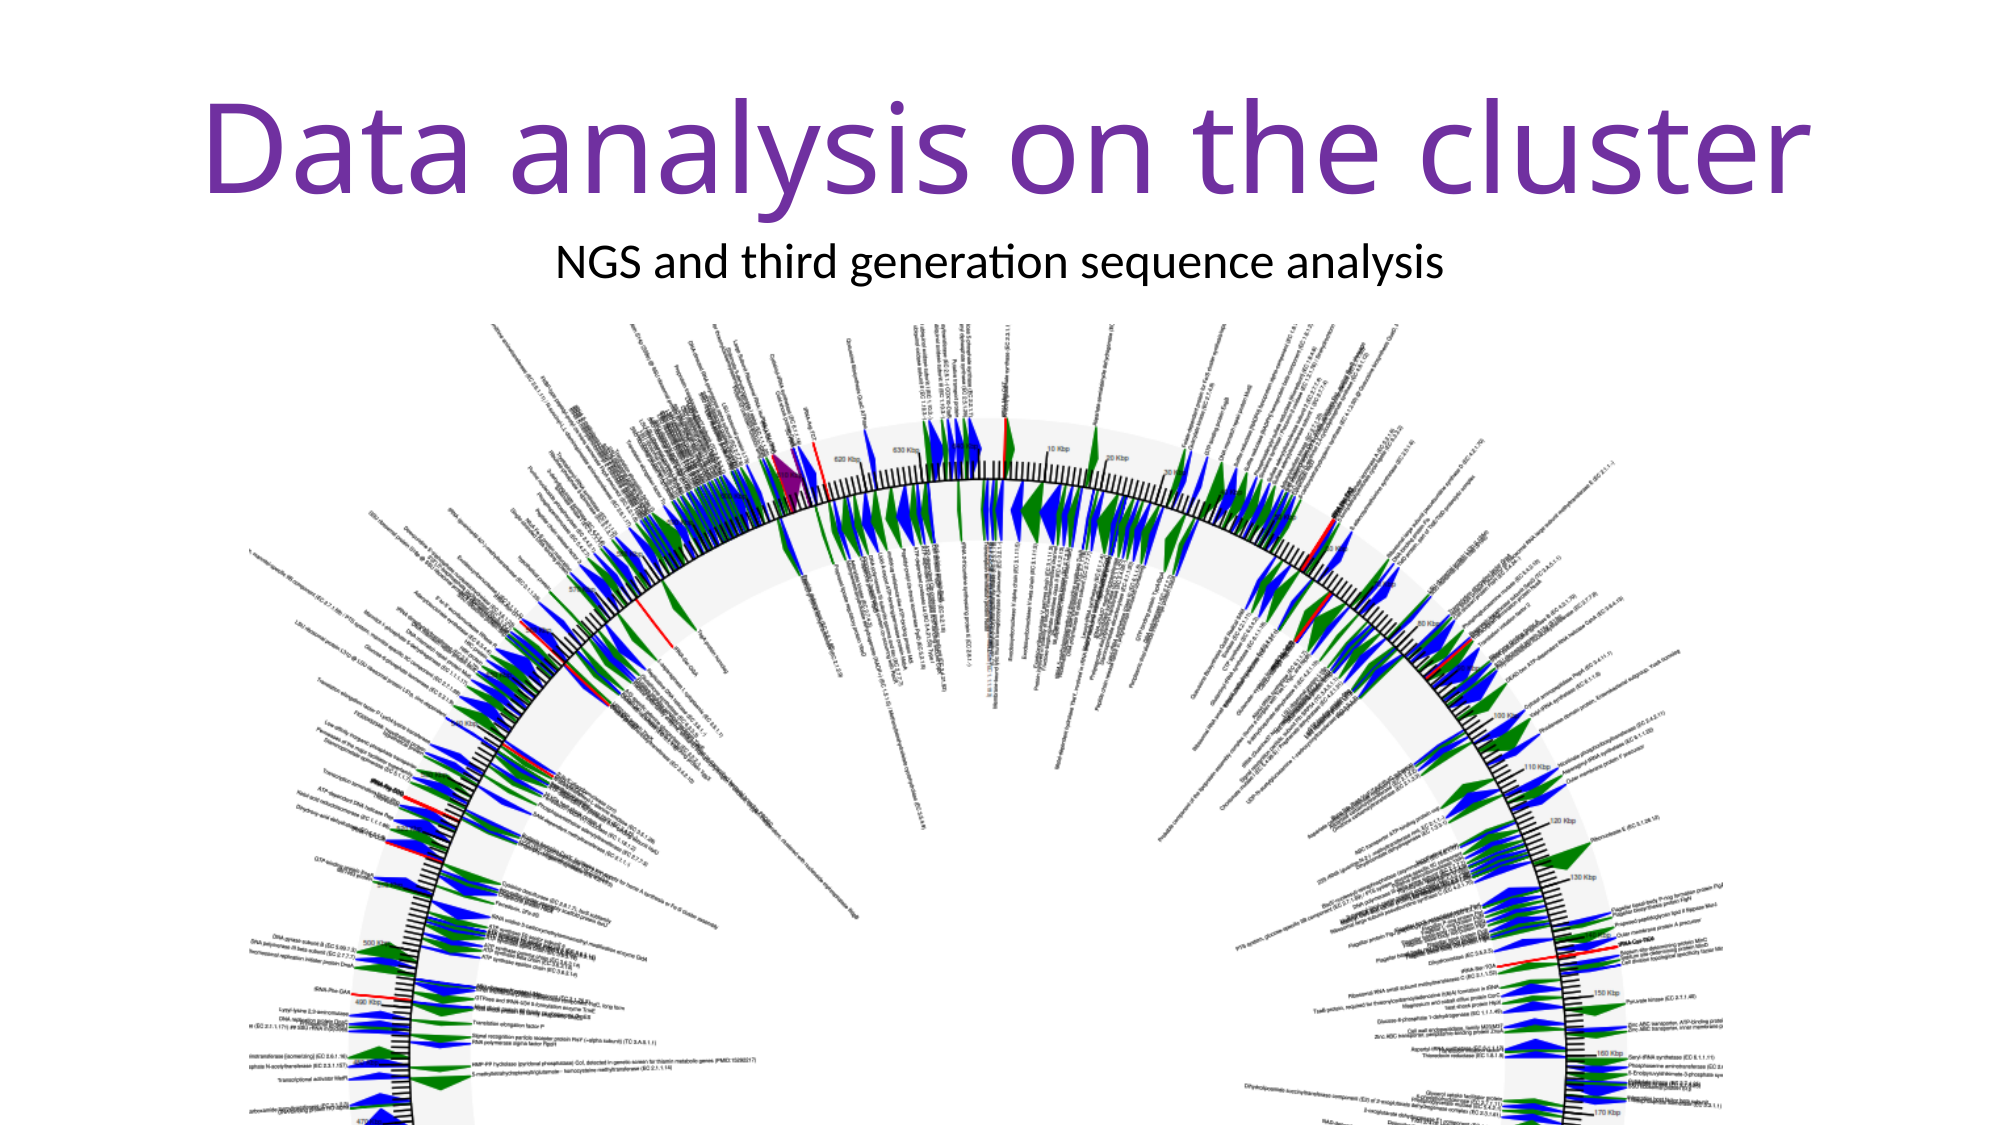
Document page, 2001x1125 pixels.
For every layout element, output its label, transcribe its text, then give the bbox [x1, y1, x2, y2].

subtitle NGS and third generation sequence analysis [0, 227, 2000, 500]
title Data analysis on the cluster [13, 0, 2000, 227]
picture [249, 324, 1723, 1125]
